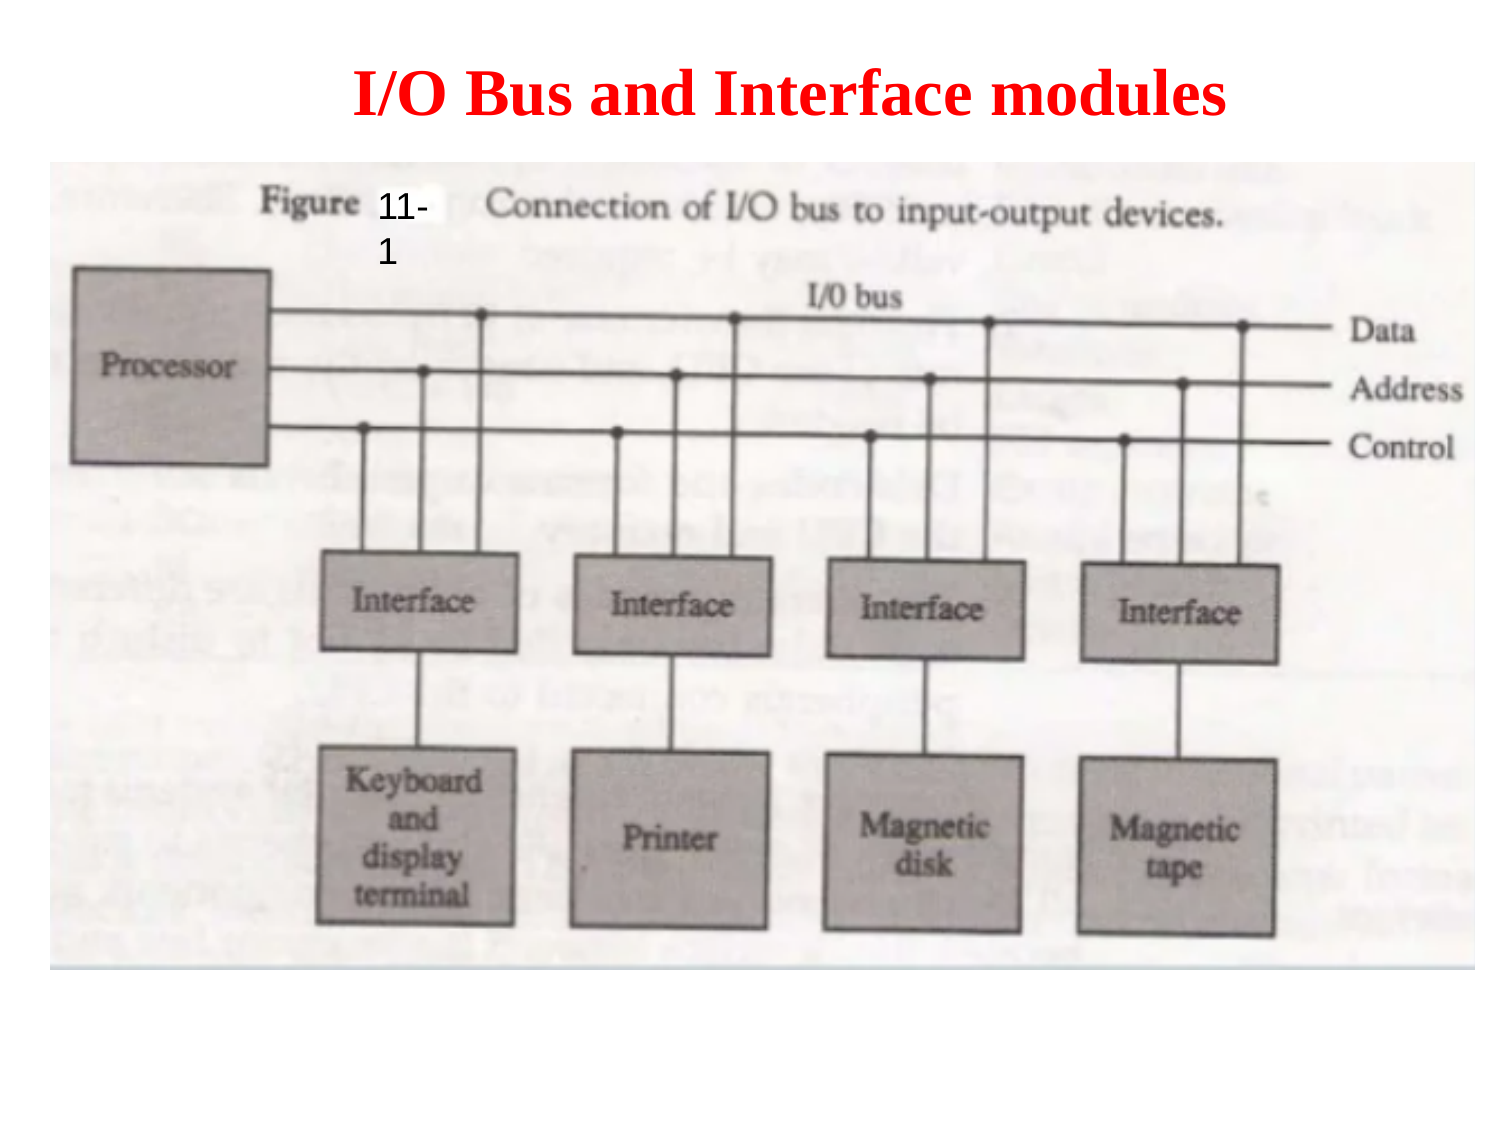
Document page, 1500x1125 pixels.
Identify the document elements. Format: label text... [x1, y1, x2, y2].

picture [49, 162, 1476, 970]
text_box I/O Bus and Interface modules [337, 41, 1251, 137]
